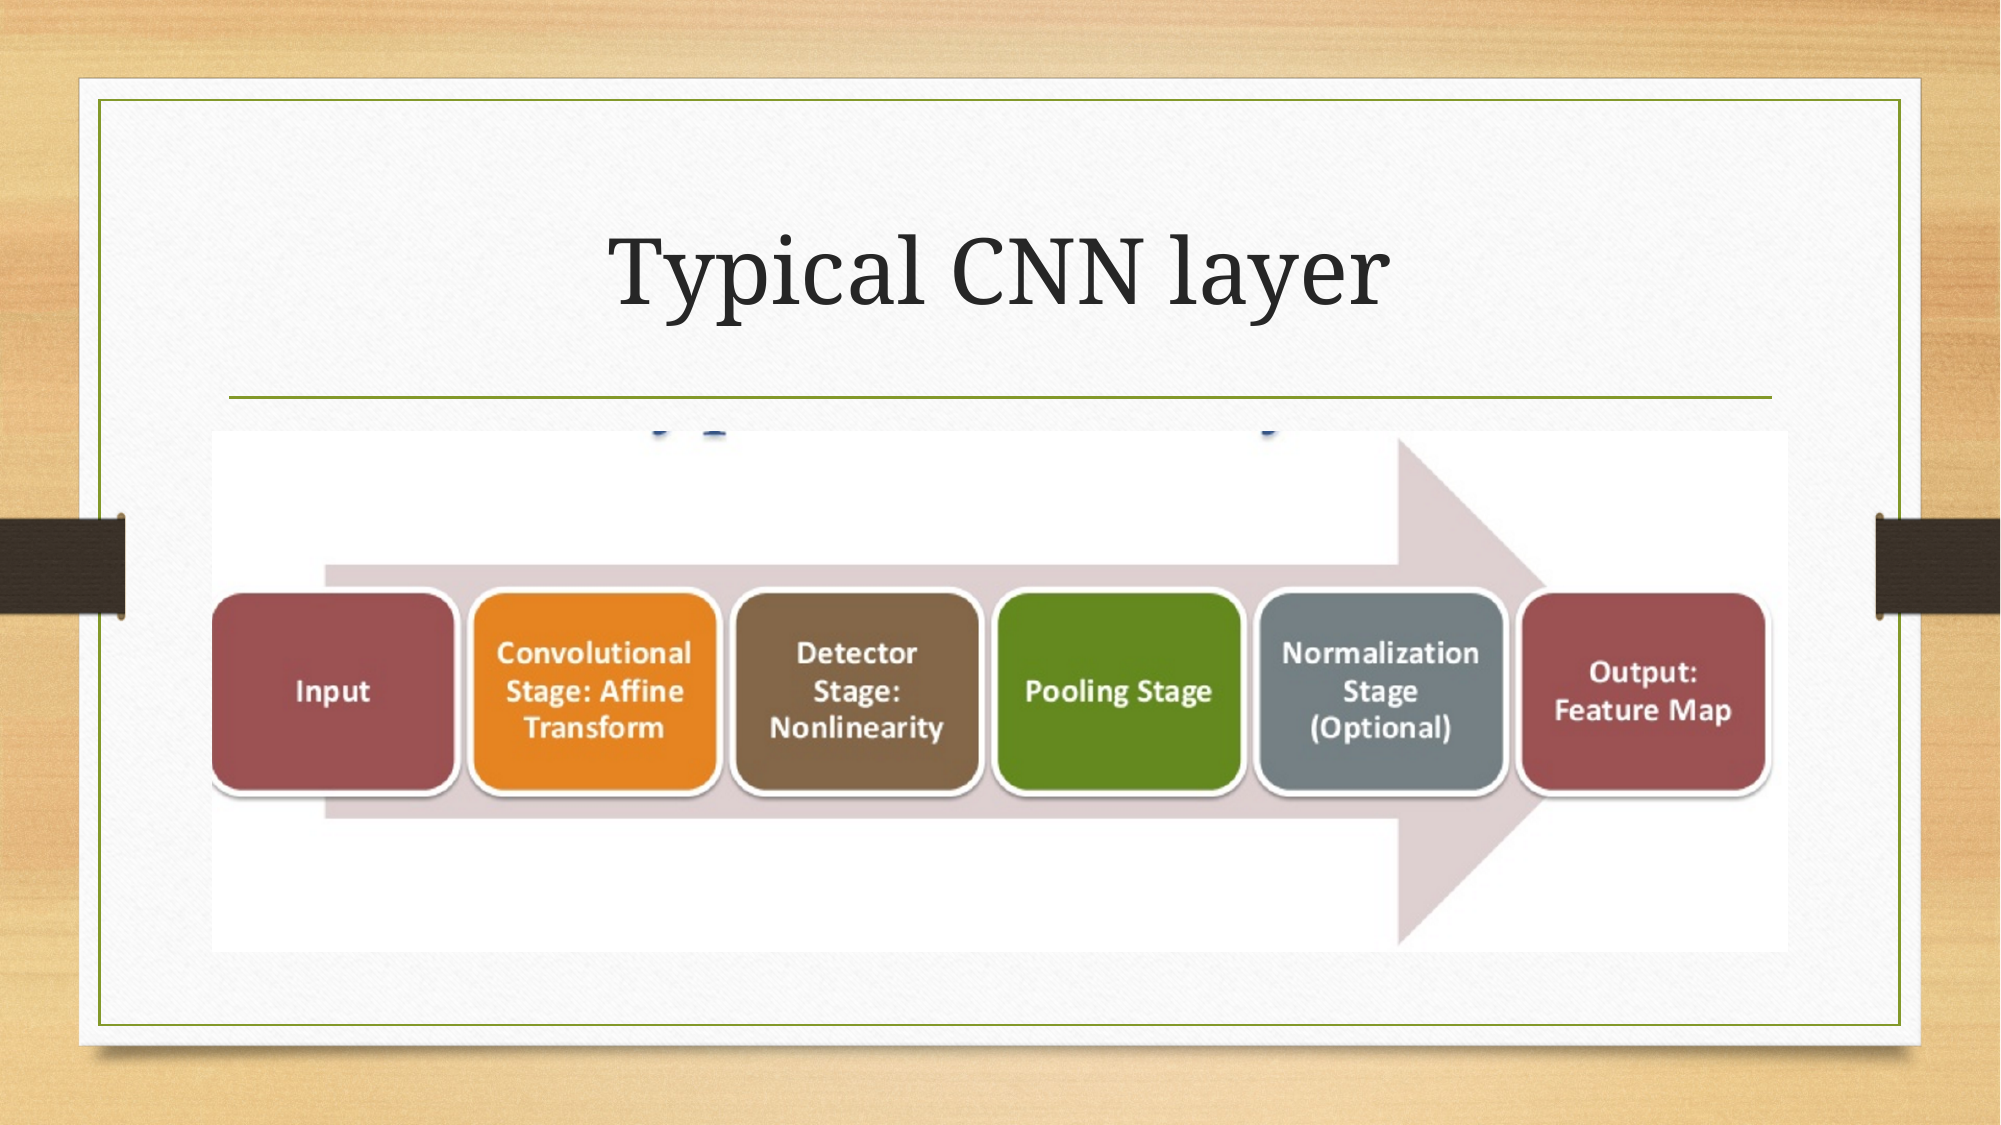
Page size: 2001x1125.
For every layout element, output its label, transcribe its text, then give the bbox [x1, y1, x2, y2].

title Typical CNN layer [212, 161, 1788, 375]
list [212, 431, 1788, 952]
picture [0, 0, 2001, 1125]
